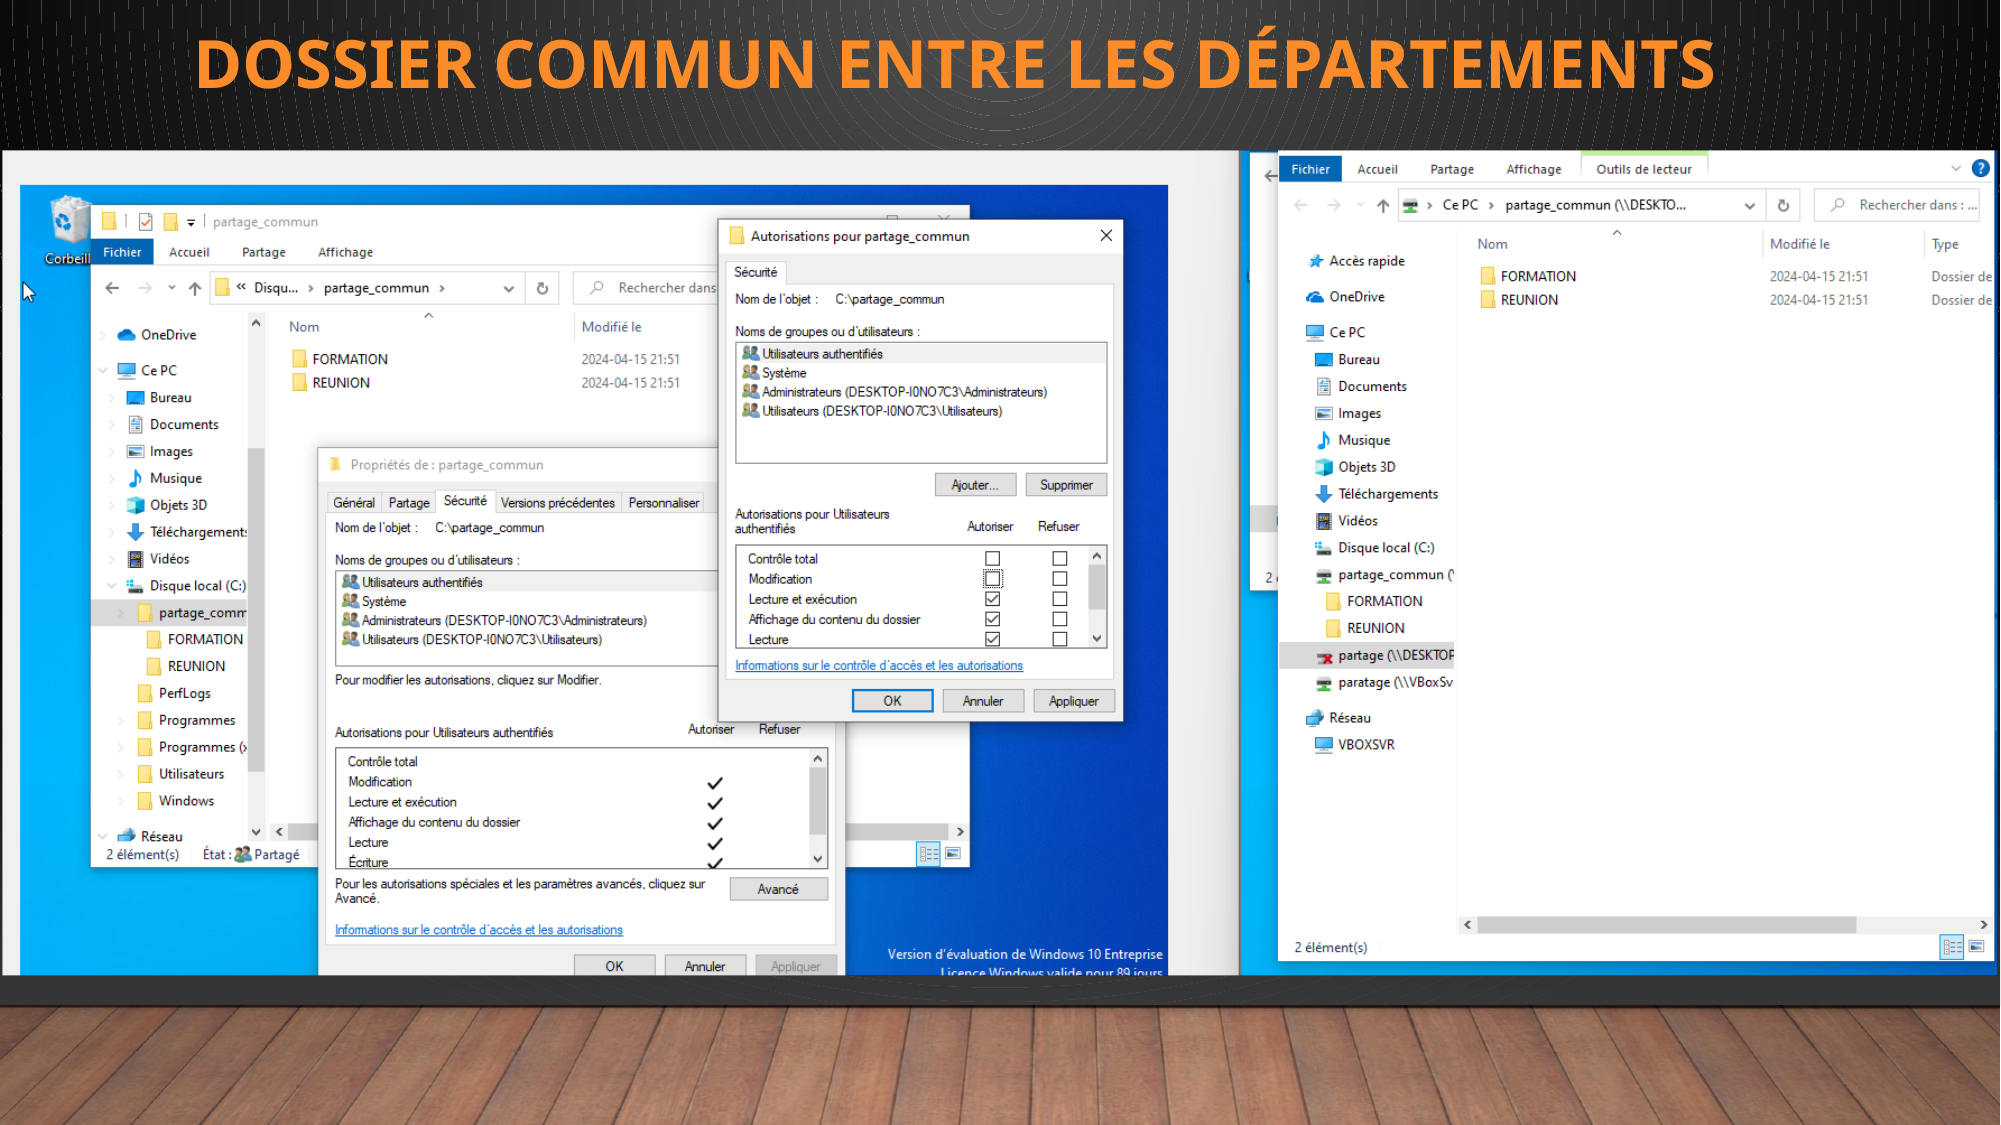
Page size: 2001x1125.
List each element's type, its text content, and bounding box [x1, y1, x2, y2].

picture [0, 1005, 2000, 1125]
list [0, 148, 2000, 978]
title Dossier commun entre les départements [174, 12, 1736, 121]
